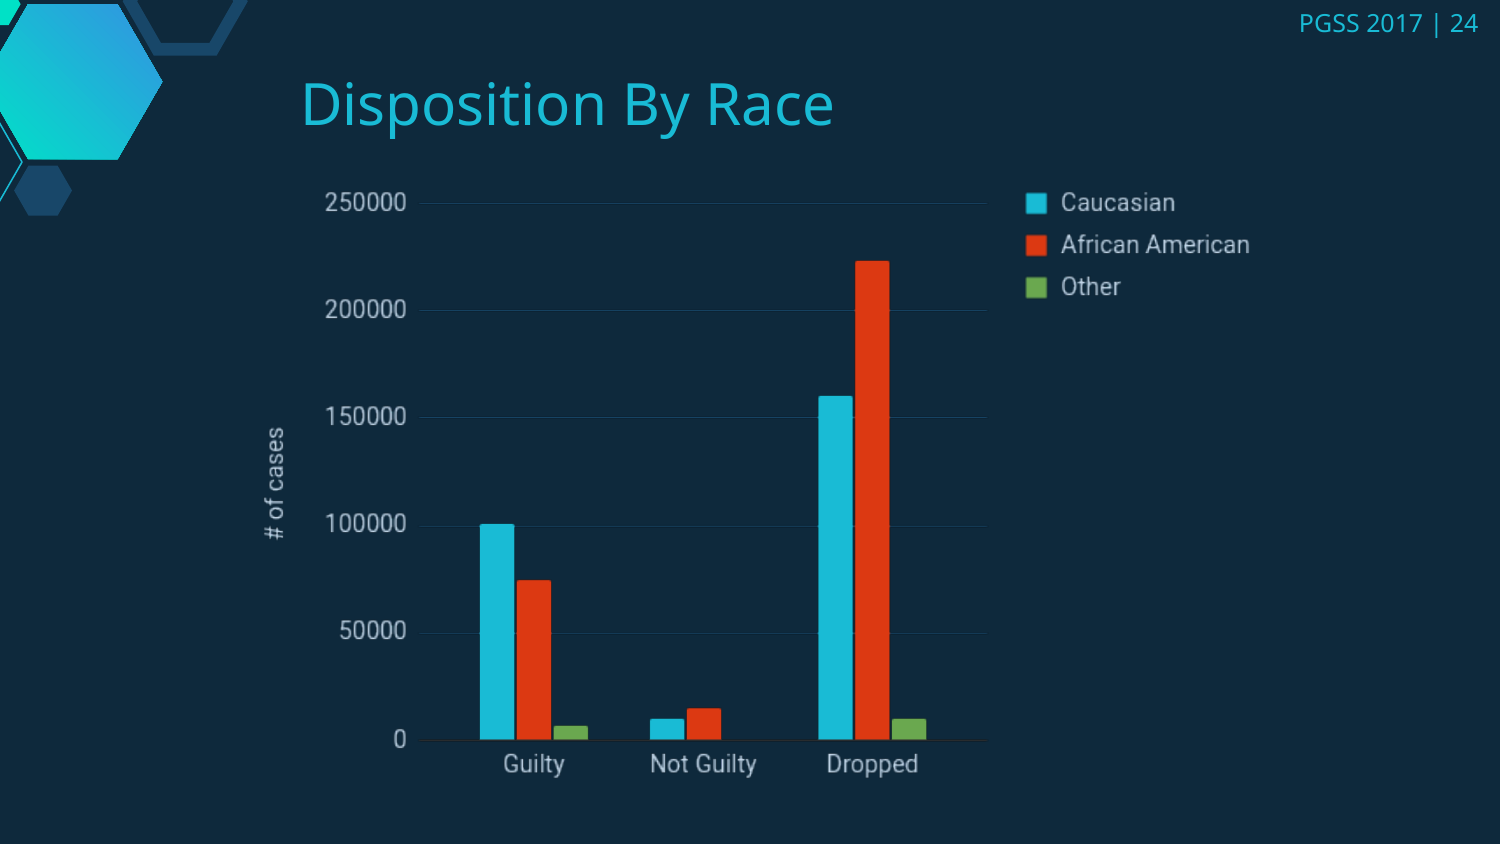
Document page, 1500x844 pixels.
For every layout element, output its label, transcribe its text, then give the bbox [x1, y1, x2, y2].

picture [231, 159, 1283, 810]
title Disposition By Race [285, 46, 1414, 153]
